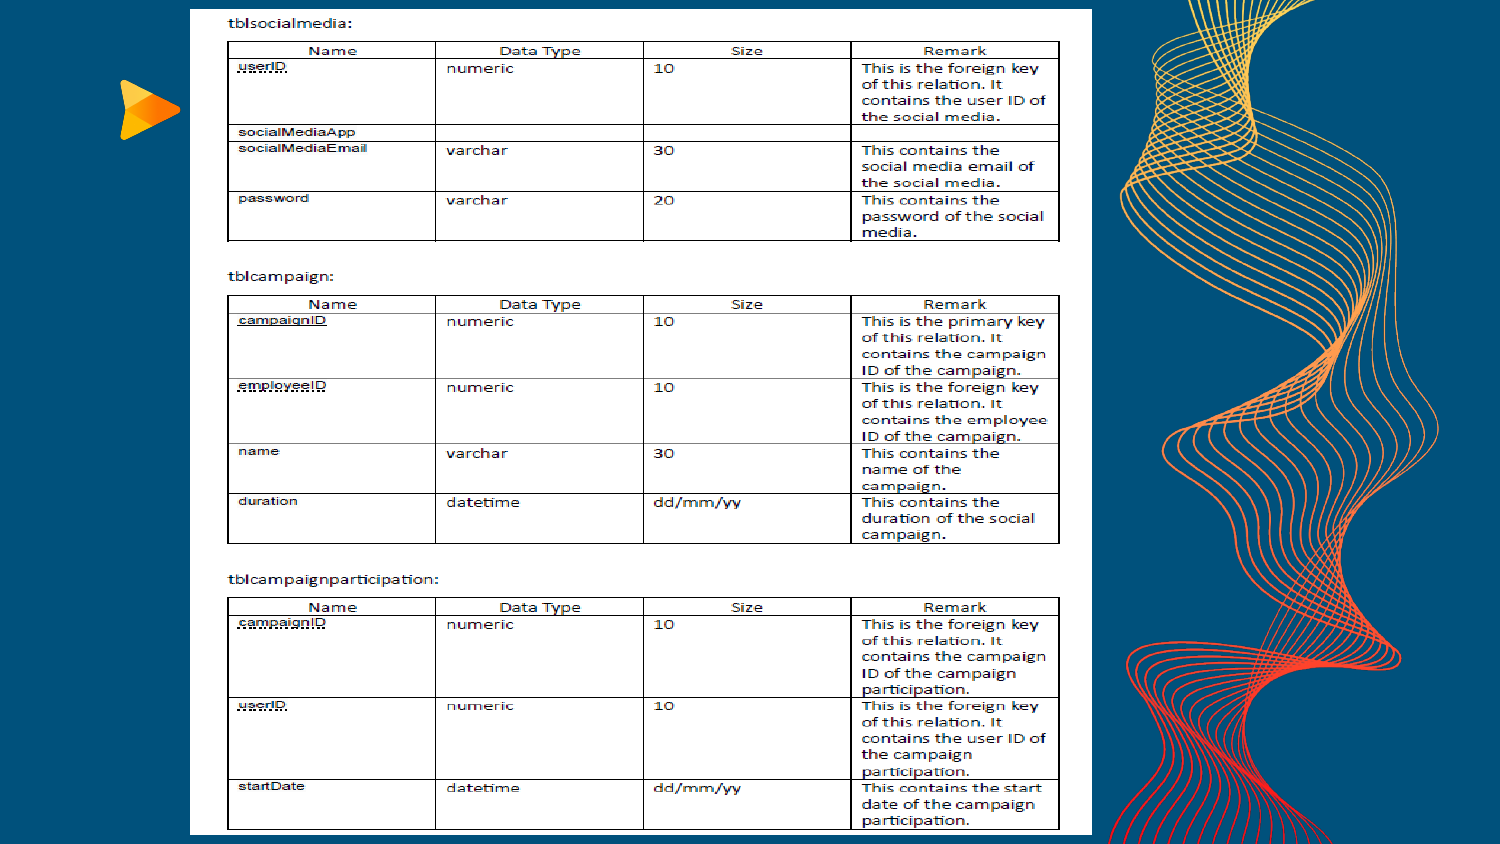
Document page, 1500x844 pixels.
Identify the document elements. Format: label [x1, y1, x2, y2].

picture [1226, 0, 1231, 35]
picture [1260, 574, 1278, 591]
picture [1186, 802, 1204, 835]
picture [1265, 497, 1269, 508]
picture [1220, 47, 1230, 66]
picture [1200, 485, 1213, 495]
picture [1198, 0, 1204, 19]
picture [1167, 788, 1186, 814]
picture [1120, 192, 1124, 209]
picture [1122, 143, 1211, 199]
picture [1279, 566, 1286, 574]
picture [1314, 594, 1327, 602]
picture [1307, 599, 1314, 605]
picture [191, 10, 1091, 834]
picture [1173, 152, 1194, 159]
picture [1252, 580, 1266, 593]
picture [1212, 145, 1226, 150]
picture [1232, 55, 1238, 63]
picture [1204, 756, 1212, 801]
picture [1223, 291, 1232, 296]
picture [1304, 566, 1313, 575]
picture [1232, 497, 1240, 507]
picture [1177, 279, 1374, 435]
picture [1195, 149, 1208, 154]
picture [1213, 825, 1220, 842]
picture [1225, 473, 1233, 480]
picture [1251, 500, 1260, 547]
picture [1290, 497, 1294, 545]
picture [1364, 654, 1375, 661]
picture [1176, 793, 1196, 824]
picture [1205, 24, 1209, 34]
picture [1243, 151, 1250, 157]
picture [1280, 602, 1292, 610]
picture [1176, 263, 1185, 269]
picture [1123, 641, 1400, 844]
picture [1206, 131, 1216, 135]
picture [1220, 25, 1225, 36]
picture [1231, 121, 1240, 126]
picture [1190, 463, 1197, 469]
picture [1222, 107, 1231, 112]
picture [1198, 833, 1202, 844]
picture [1288, 576, 1298, 585]
picture [121, 81, 180, 139]
picture [1154, 105, 1159, 125]
picture [1222, 63, 1233, 76]
picture [1231, 520, 1242, 564]
picture [1162, 442, 1166, 458]
picture [1247, 17, 1252, 27]
picture [1234, 27, 1240, 39]
picture [1323, 642, 1334, 652]
picture [1260, 549, 1306, 599]
picture [1189, 0, 1194, 15]
picture [1141, 164, 1159, 181]
picture [1243, 489, 1251, 499]
picture [1269, 511, 1277, 562]
picture [1212, 42, 1218, 54]
picture [1175, 248, 1186, 256]
picture [1190, 245, 1199, 252]
picture [1234, 0, 1244, 31]
picture [1237, 788, 1241, 814]
picture [1282, 593, 1296, 603]
picture [1108, 784, 1148, 844]
picture [1392, 469, 1404, 480]
picture [1251, 557, 1260, 573]
picture [1194, 748, 1203, 792]
picture [1170, 158, 1207, 167]
picture [1227, 157, 1242, 162]
picture [1297, 602, 1312, 610]
picture [1267, 593, 1279, 602]
picture [1204, 812, 1212, 827]
picture [1212, 161, 1226, 165]
picture [1213, 761, 1221, 809]
picture [1282, 306, 1294, 313]
picture [1243, 783, 1249, 797]
picture [1294, 569, 1317, 588]
picture [1242, 565, 1252, 579]
picture [1222, 775, 1231, 818]
picture [1168, 827, 1175, 844]
picture [1293, 482, 1399, 658]
picture [1178, 437, 1185, 459]
picture [1153, 815, 1167, 844]
picture [1231, 815, 1237, 831]
picture [1227, 833, 1231, 844]
picture [1234, 480, 1242, 488]
picture [1200, 140, 1211, 144]
picture [1150, 127, 1157, 138]
picture [1195, 19, 1206, 42]
picture [1218, 483, 1231, 495]
picture [1157, 139, 1167, 147]
picture [1242, 512, 1251, 556]
picture [1215, 497, 1226, 510]
picture [1195, 448, 1203, 457]
picture [1138, 784, 1175, 844]
picture [1230, 0, 1311, 147]
